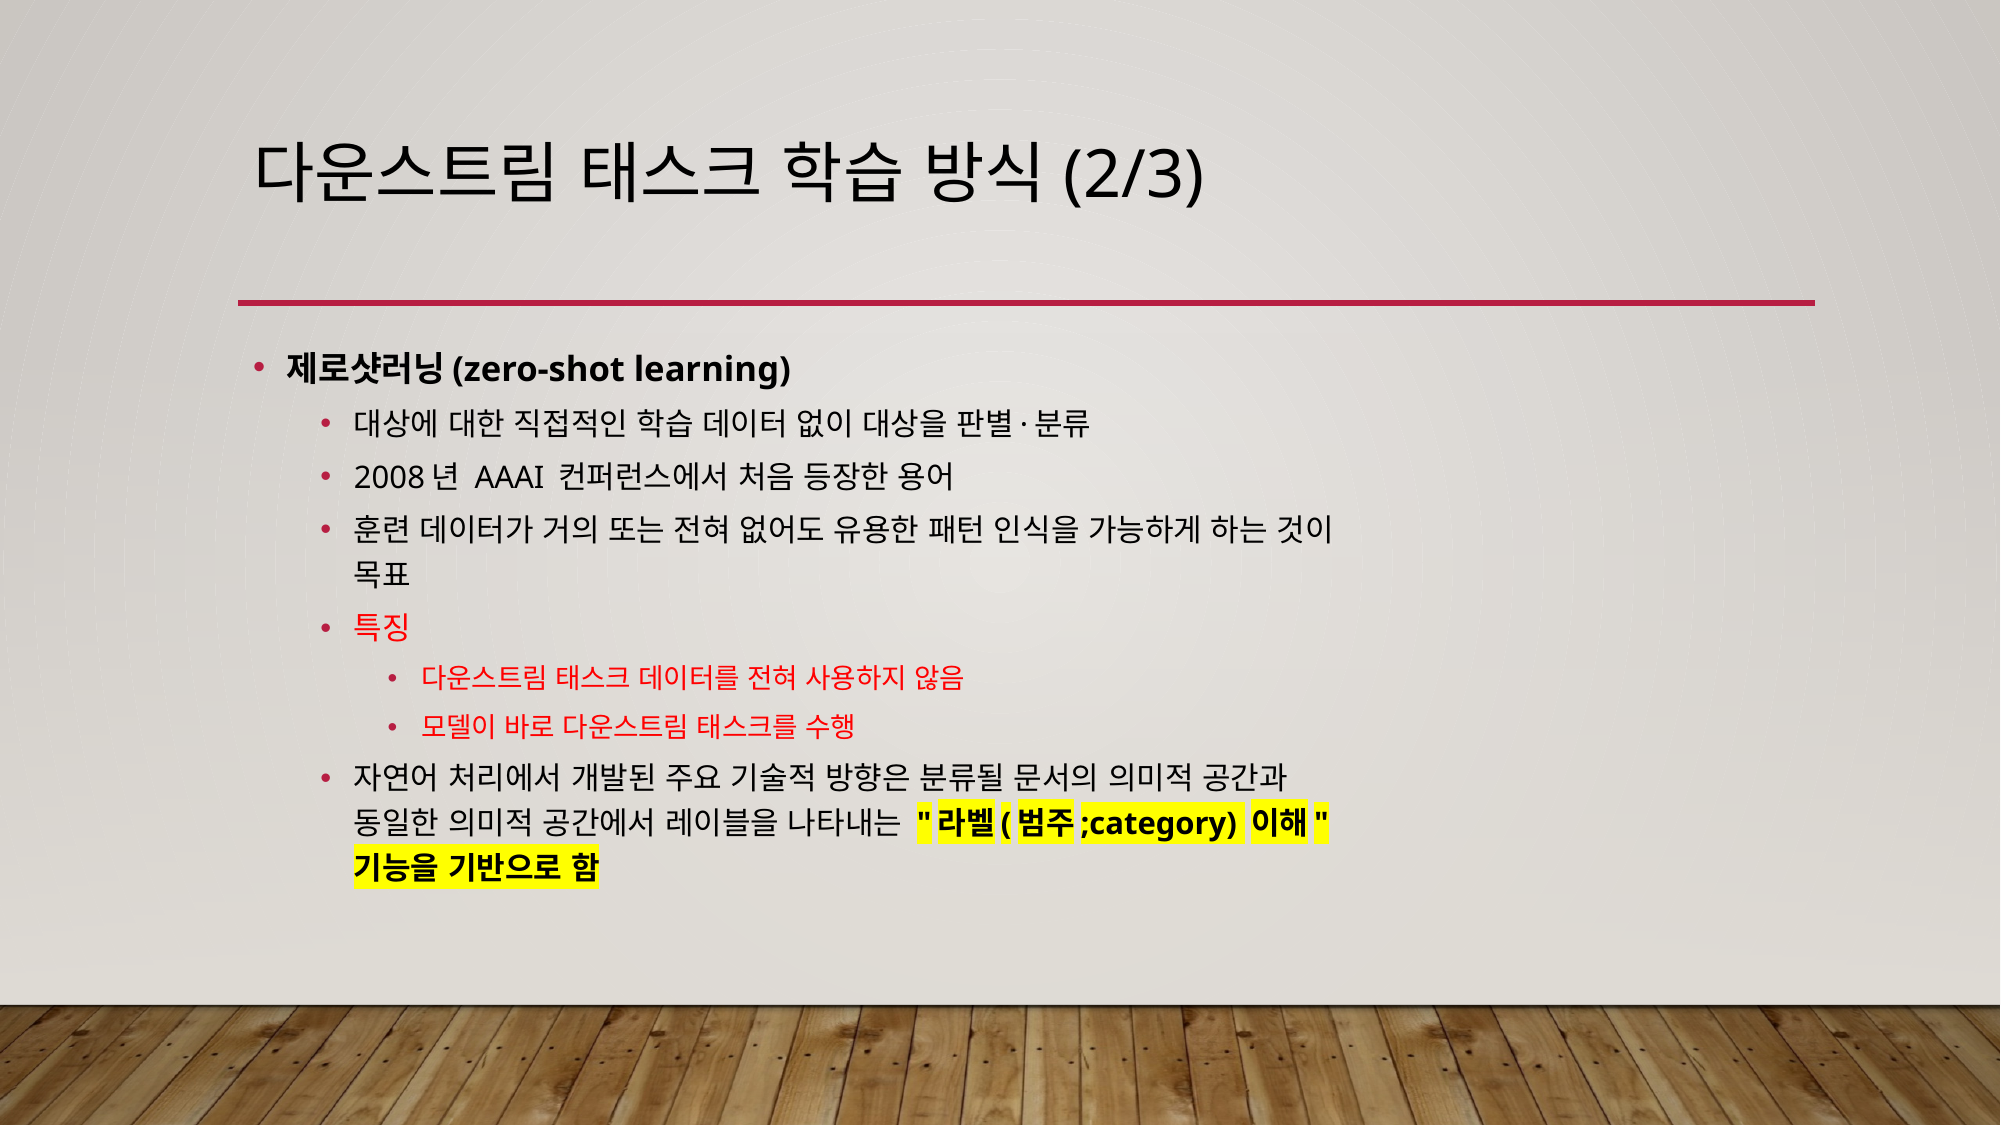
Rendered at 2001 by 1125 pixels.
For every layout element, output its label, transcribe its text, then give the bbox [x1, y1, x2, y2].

title 다운스트림 태스크 학습 방식(2/3) [238, 131, 1814, 305]
picture [0, 1005, 2000, 1125]
list 제로샷러닝(zero-shot learning) 대상에 대한 직접적인 학습 데이터 없이 대상을 판별·분류 2008년 AAAI 컨퍼런스에서 처음 등장한 용어 훈련 데이터가 거의 또는 전혀 없어도 유용한 패턴 인식을 가능하게 하는 것이 목표 특징 다운스트림 태스크 데이터를 전혀 사용하지 않음 모델이 바로 다운스트림 태스크를 수행 자연어 처리에서 개발된 주요 기술적 방향은 분류될 문서의 의미적 공간과 동일한 의미적 공간에서 레이블을 나타내는 "라벨(범주;category) 이해" 기능을 기반으로 함 [238, 330, 1371, 897]
